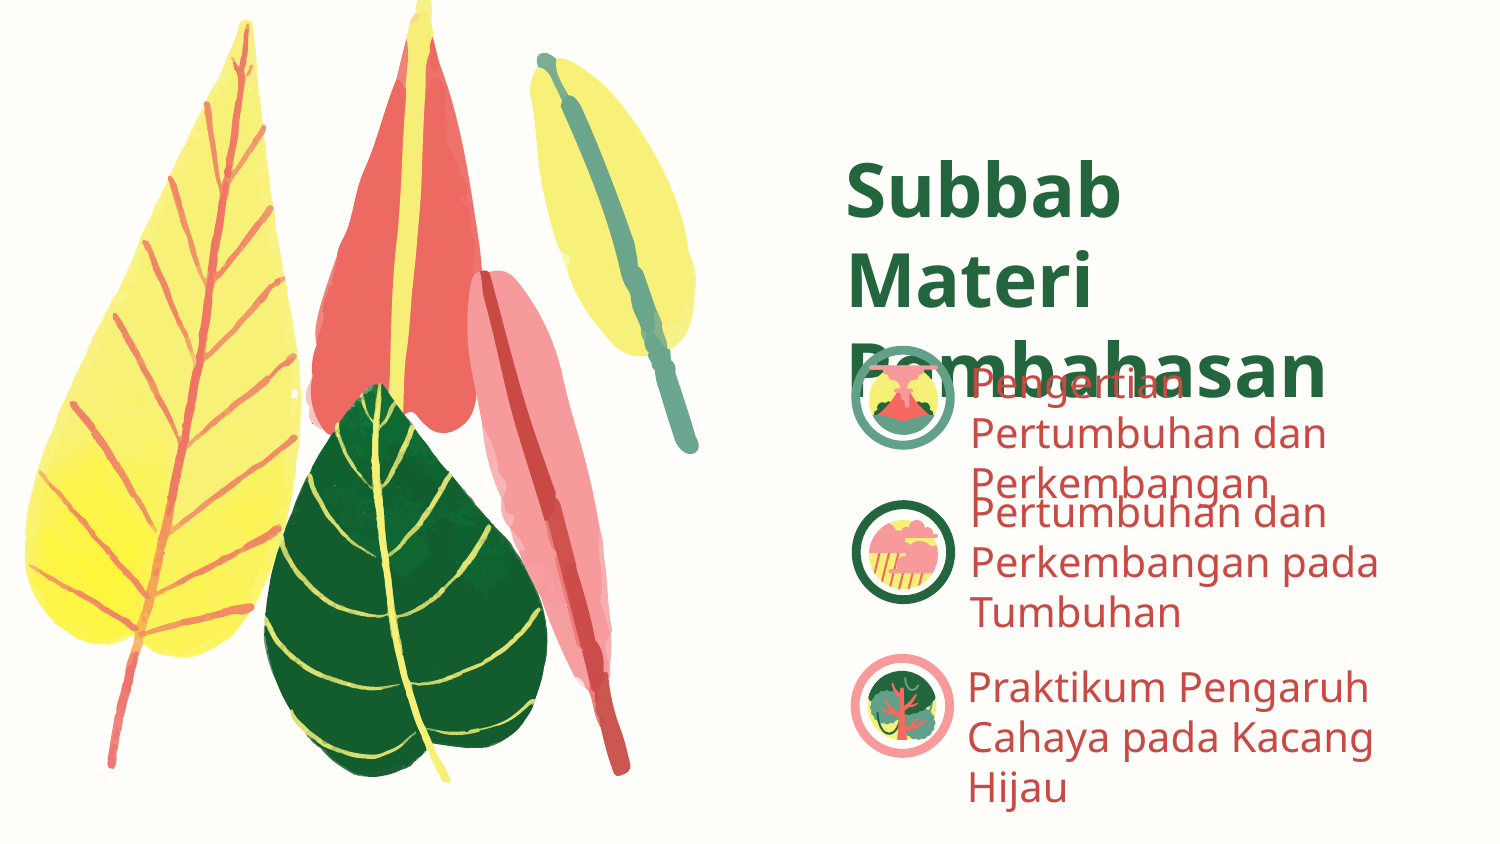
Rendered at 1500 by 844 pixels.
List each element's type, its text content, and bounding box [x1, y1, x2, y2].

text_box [851, 499, 956, 605]
title Subbab Materi Pembahasan [830, 127, 1383, 316]
text_box Pengertian Pertumbuhan dan Perkembangan [954, 341, 1435, 398]
text_box Pertumbuhan dan Perkembangan pada Tumbuhan [955, 470, 1500, 527]
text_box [851, 345, 955, 450]
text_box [850, 653, 955, 759]
subtitle Praktikum Pengaruh Cahaya pada Kacang Hijau [951, 645, 1500, 702]
